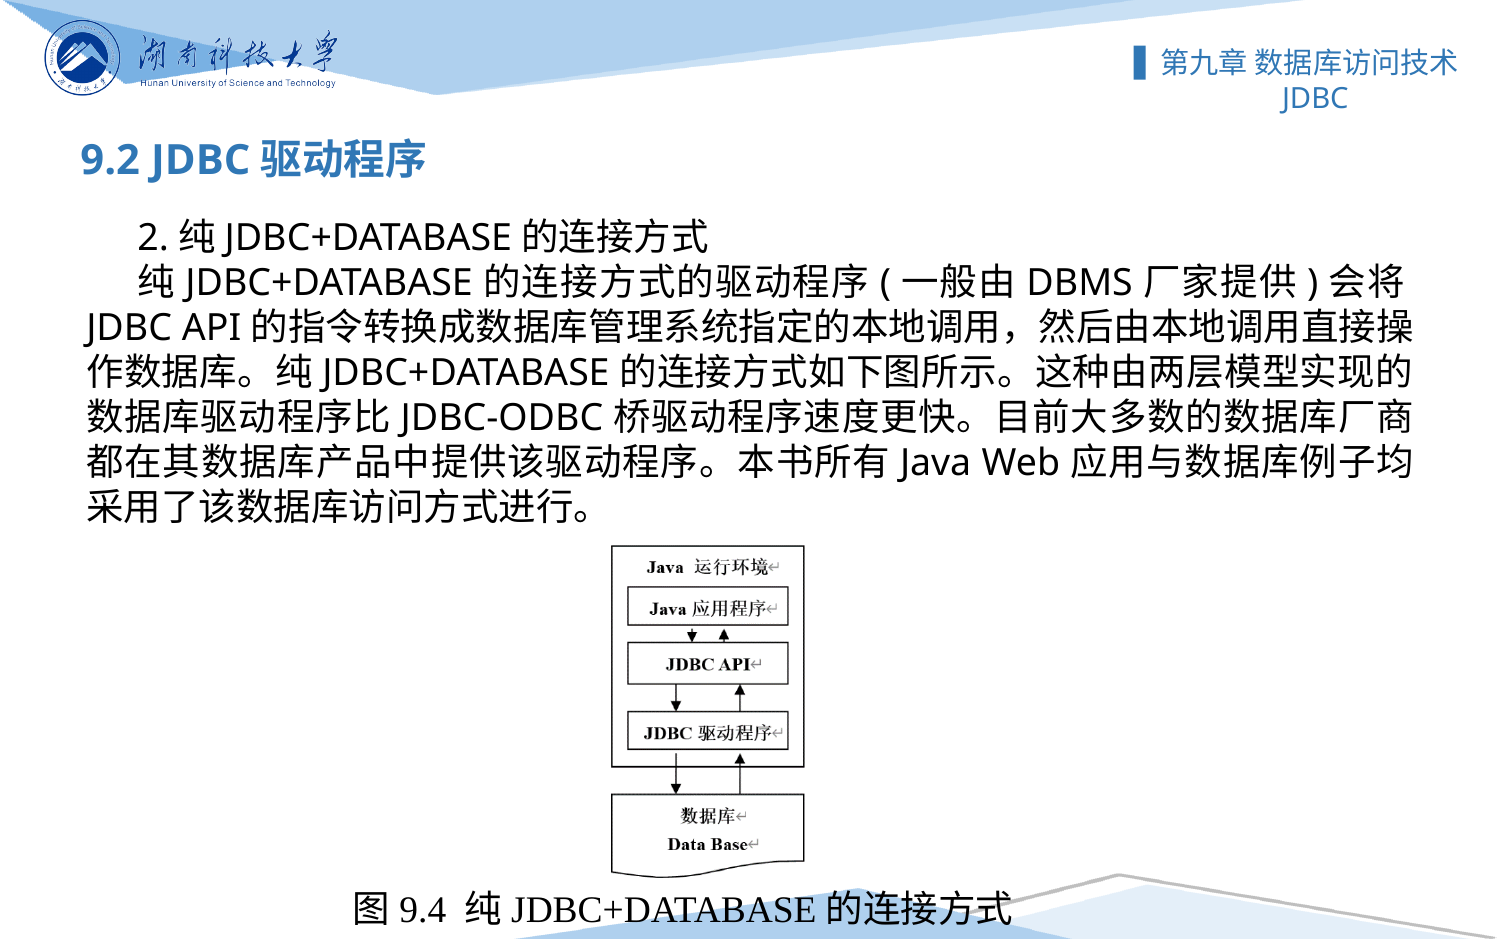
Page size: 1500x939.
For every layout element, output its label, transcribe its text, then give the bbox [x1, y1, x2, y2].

picture [0, 0, 1330, 99]
text_box 图9.4 纯JDBC+DATABASE的连接方式 [286, 877, 507, 938]
text_box 9.2 JDBC驱动程序 [65, 125, 711, 191]
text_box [1133, 37, 1486, 124]
picture [507, 530, 1500, 939]
text_box 2.纯JDBC+DATABASE的连接方式 纯JDBC+DATABASE的连接方式的驱动程序(一般由DBMS厂家提供)会将JDBC API的指令转换成数据库管理系统指定的本地调用，然后由本地调用直接操作数据库。纯JDBC+DATABASE的连接方式如下图所示。这种由两层模型实现的数据库驱动程序比JDBC-ODBC桥驱动程序速度更快。目前大多数的数据库厂商都在其数据库产品中提供该驱动程序。本书所有Java Web应用与数据库例子均采用了该数据库访问方式进行。 [71, 205, 1429, 581]
